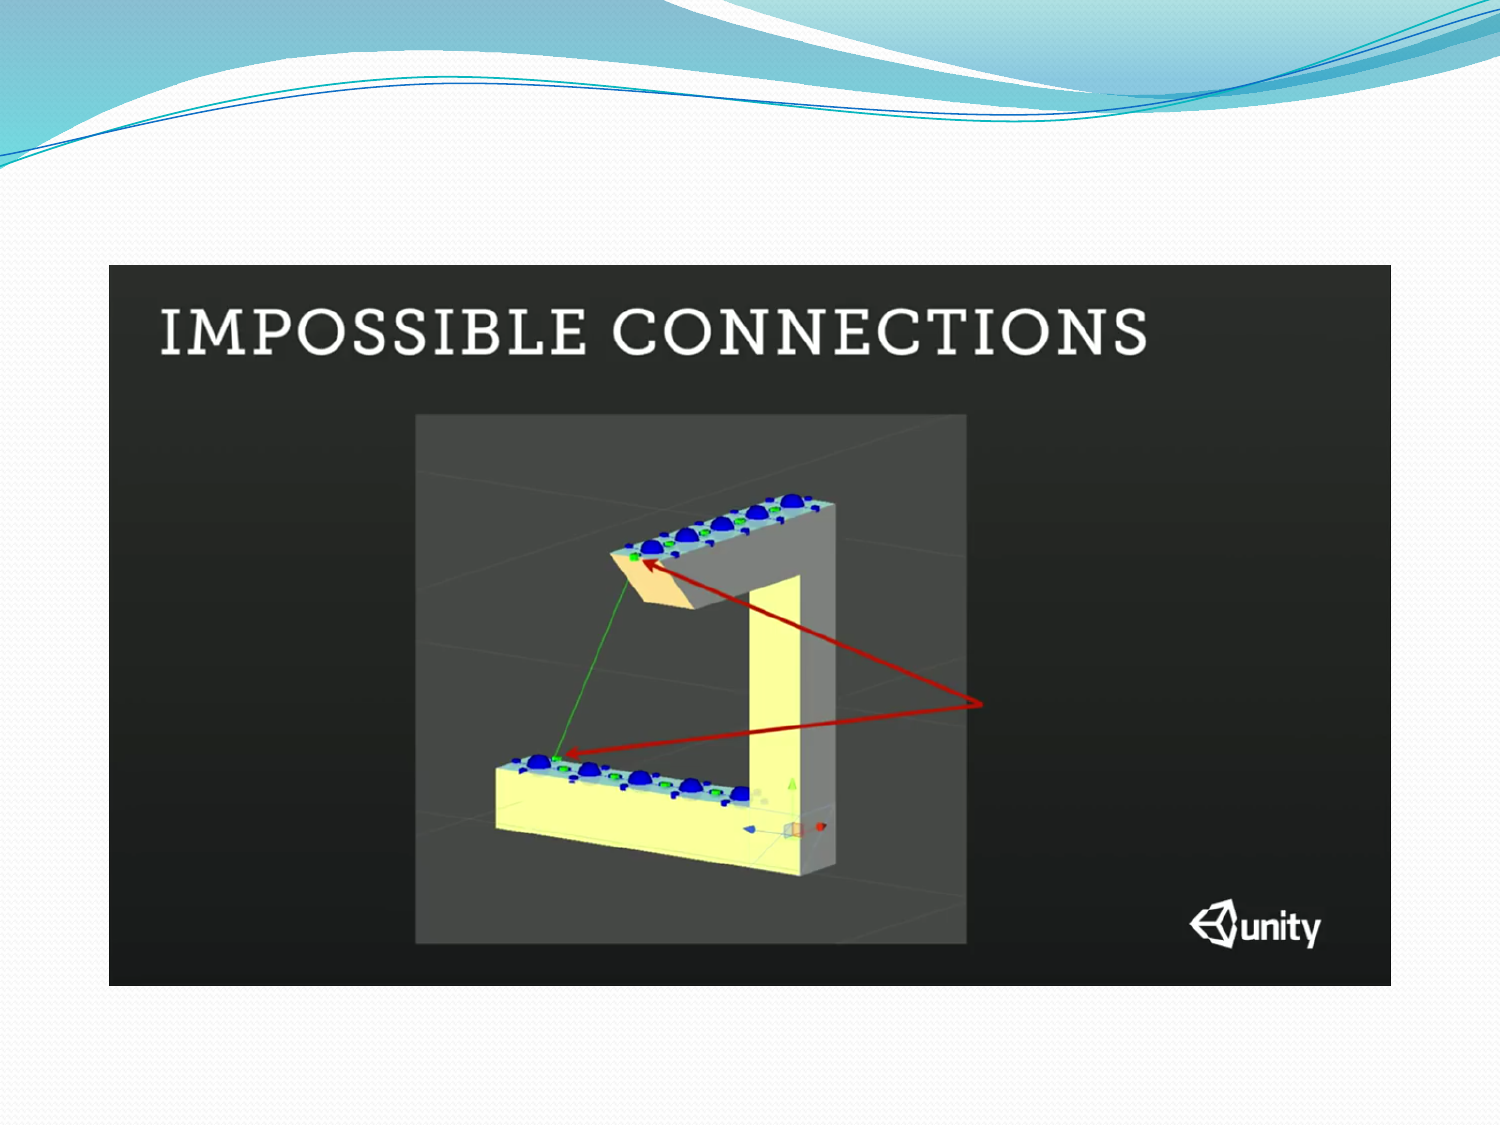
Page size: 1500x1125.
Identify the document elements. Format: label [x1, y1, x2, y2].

list [109, 265, 1391, 987]
